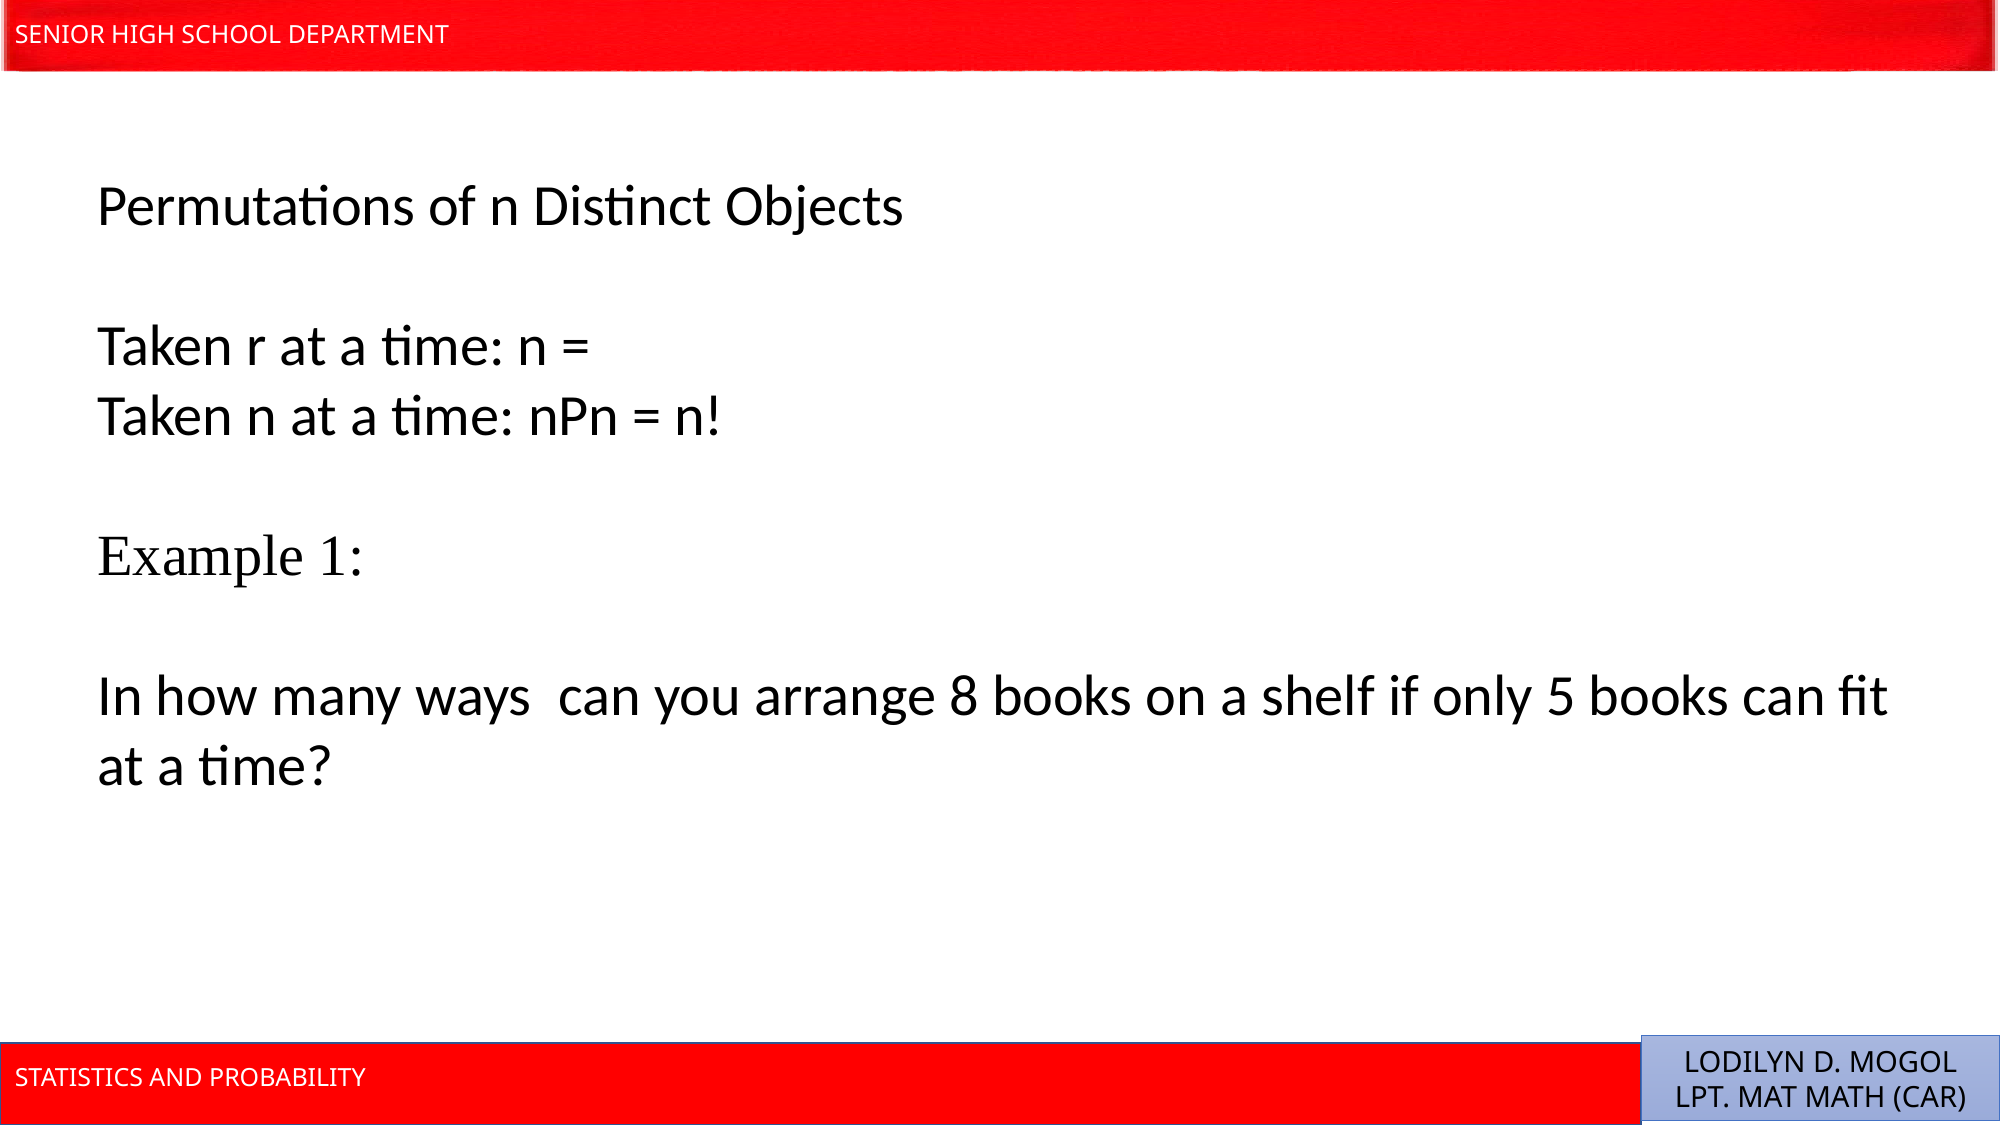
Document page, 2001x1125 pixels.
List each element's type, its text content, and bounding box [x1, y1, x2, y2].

text_box LODILYN D. MOGOL LPT. MAT MATH (CAR) [1641, 1035, 2000, 1121]
text_box STATISTICS AND PROBABILITY [0, 1053, 953, 1099]
picture [0, 0, 2000, 120]
text_box [0, 1042, 1642, 1125]
